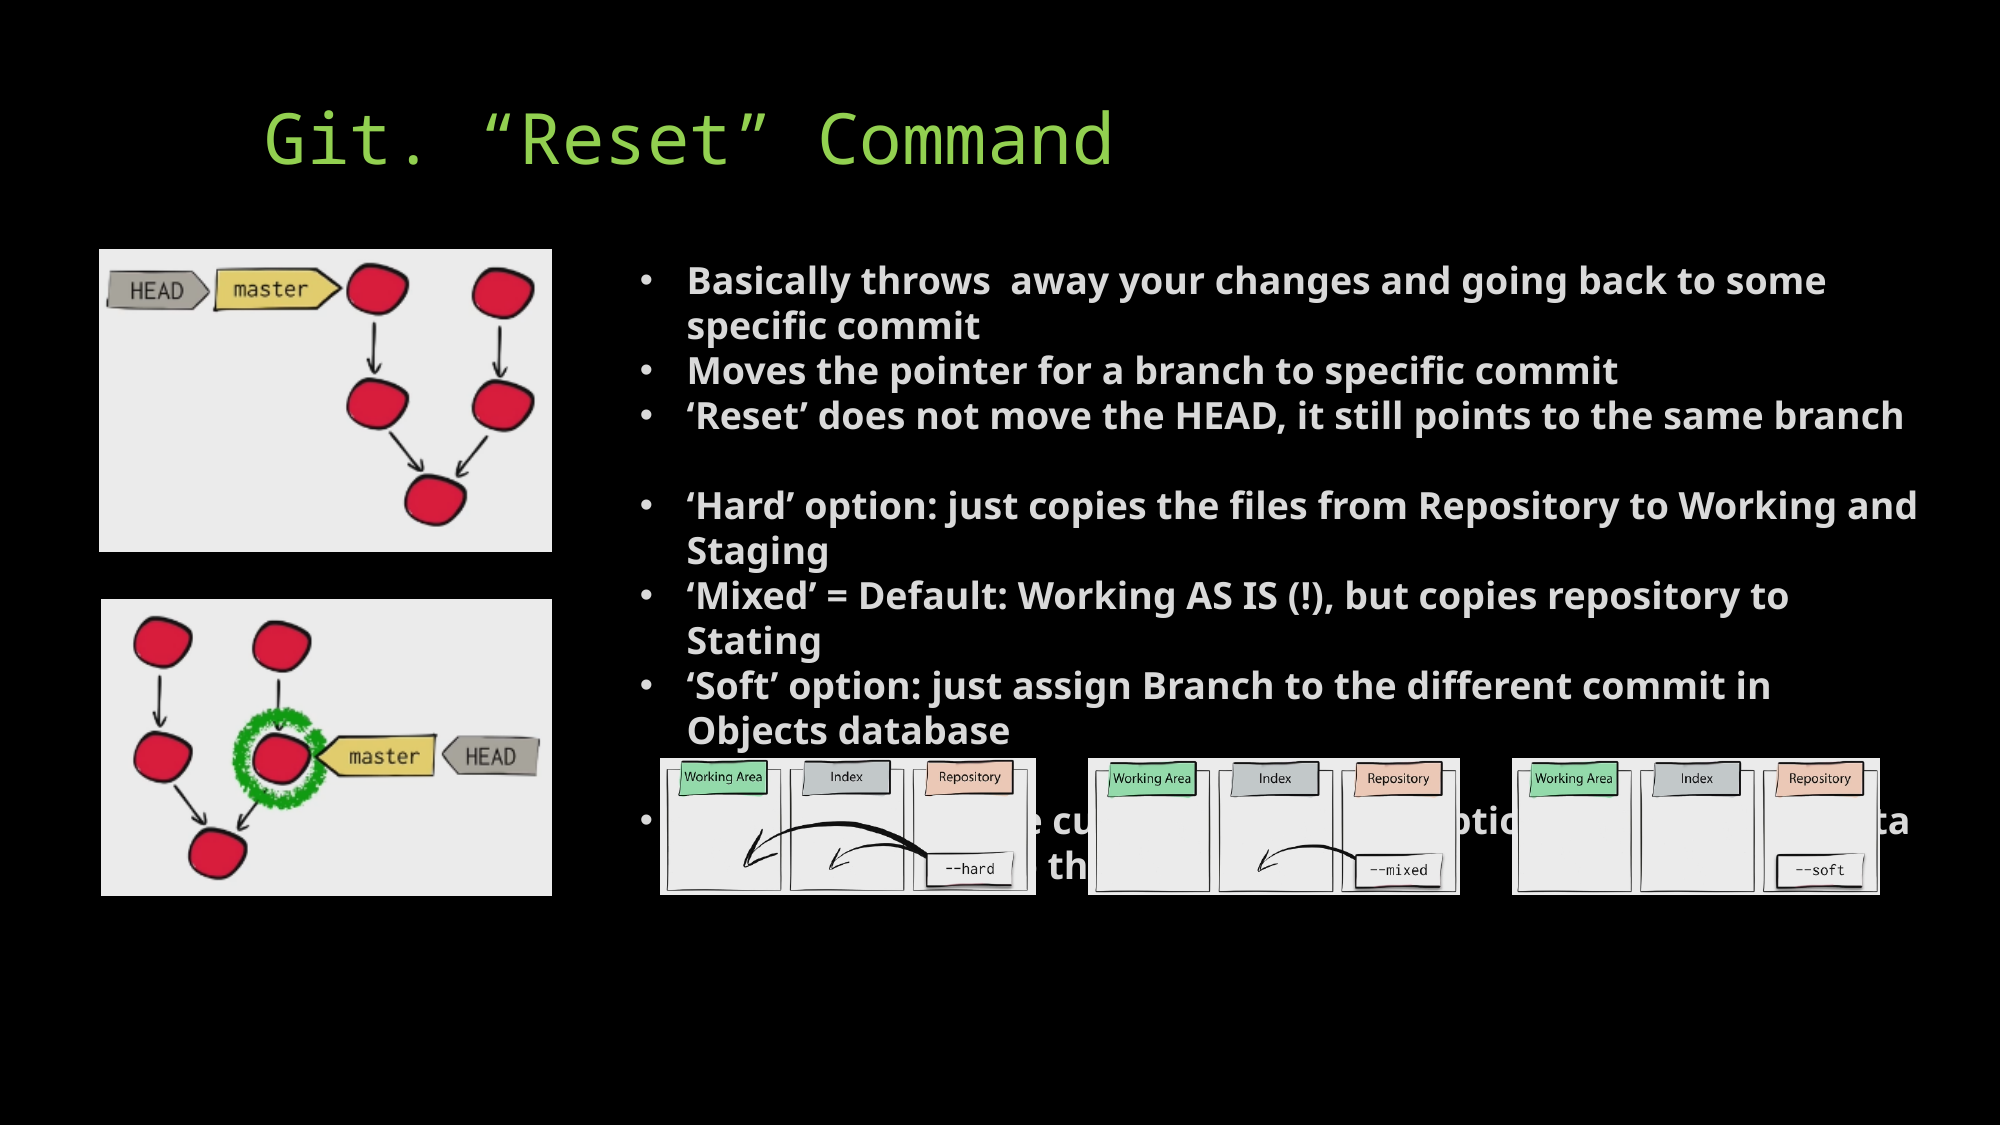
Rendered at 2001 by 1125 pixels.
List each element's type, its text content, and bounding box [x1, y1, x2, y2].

text_box Basically throws away your changes and going back to some specific commit Moves the pointer for a branch to specific commit ‘Reset’ does not move the HEAD, it still points to the same branch ‘Hard’ option: just copies the files from Repository to Working and Staging ‘Mixed’ = Default: Working AS IS (!), but copies repository to Stating ‘Soft’ option: just assign Branch to the different commit in Objects database ‘Reset’ updates the current branch and optionally copies the data from Repository to the Areas [624, 249, 1938, 940]
picture [1088, 758, 1460, 895]
picture [660, 758, 1036, 895]
title Git. “Reset” Command [249, 75, 1750, 188]
picture [1512, 758, 1880, 895]
picture [101, 599, 552, 896]
picture [99, 249, 552, 552]
